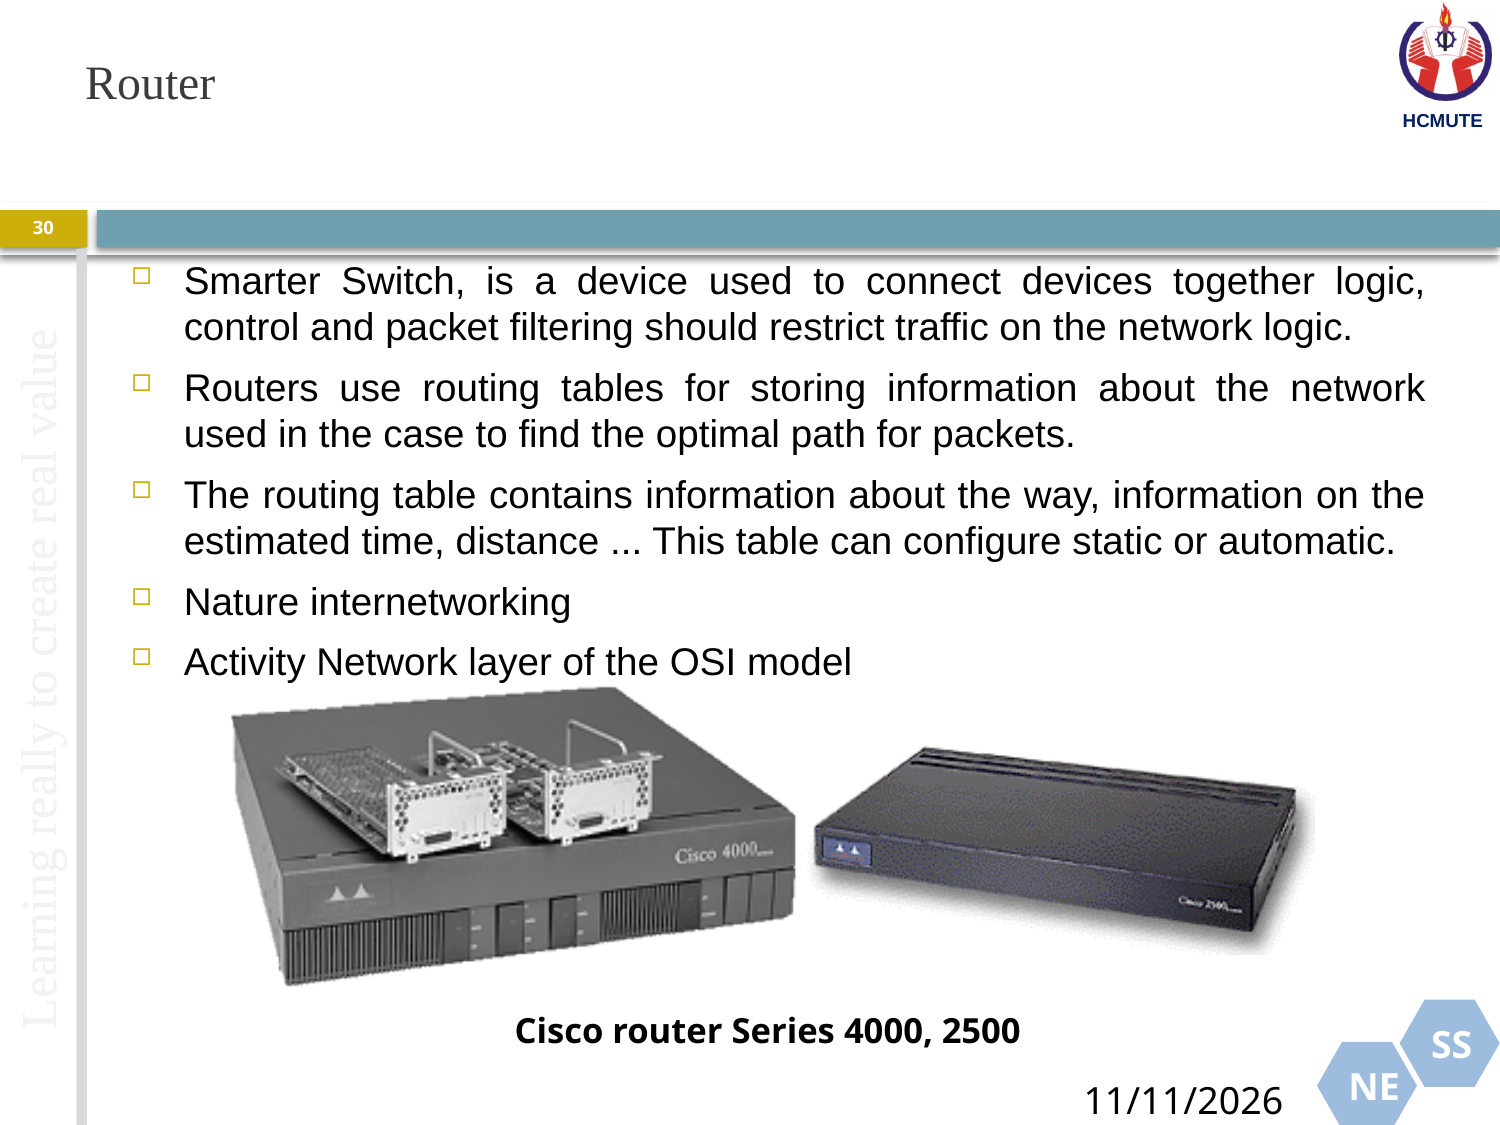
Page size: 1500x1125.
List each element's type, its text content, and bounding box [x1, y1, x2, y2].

picture [807, 737, 1315, 956]
slide_number 30 [0, 208, 87, 249]
text_box Cisco router Series 4000, 2500 [439, 1002, 1097, 1058]
title Router [70, 44, 1346, 117]
picture [231, 685, 801, 992]
list Smarter Switch, is a device used to connect devices together logic, control and packet filtering should restrict traffic on the network logic. Routers use routing tables for storing information about the network used in the case to find the optimal path for packets. The routing table contains information about the way, information on the estimated time, distance ... This table can configure static or automatic. Nature internetworking Activity Network layer of the OSI model [116, 248, 1441, 738]
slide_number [1068, 1069, 1468, 1113]
picture [1399, 2, 1492, 101]
